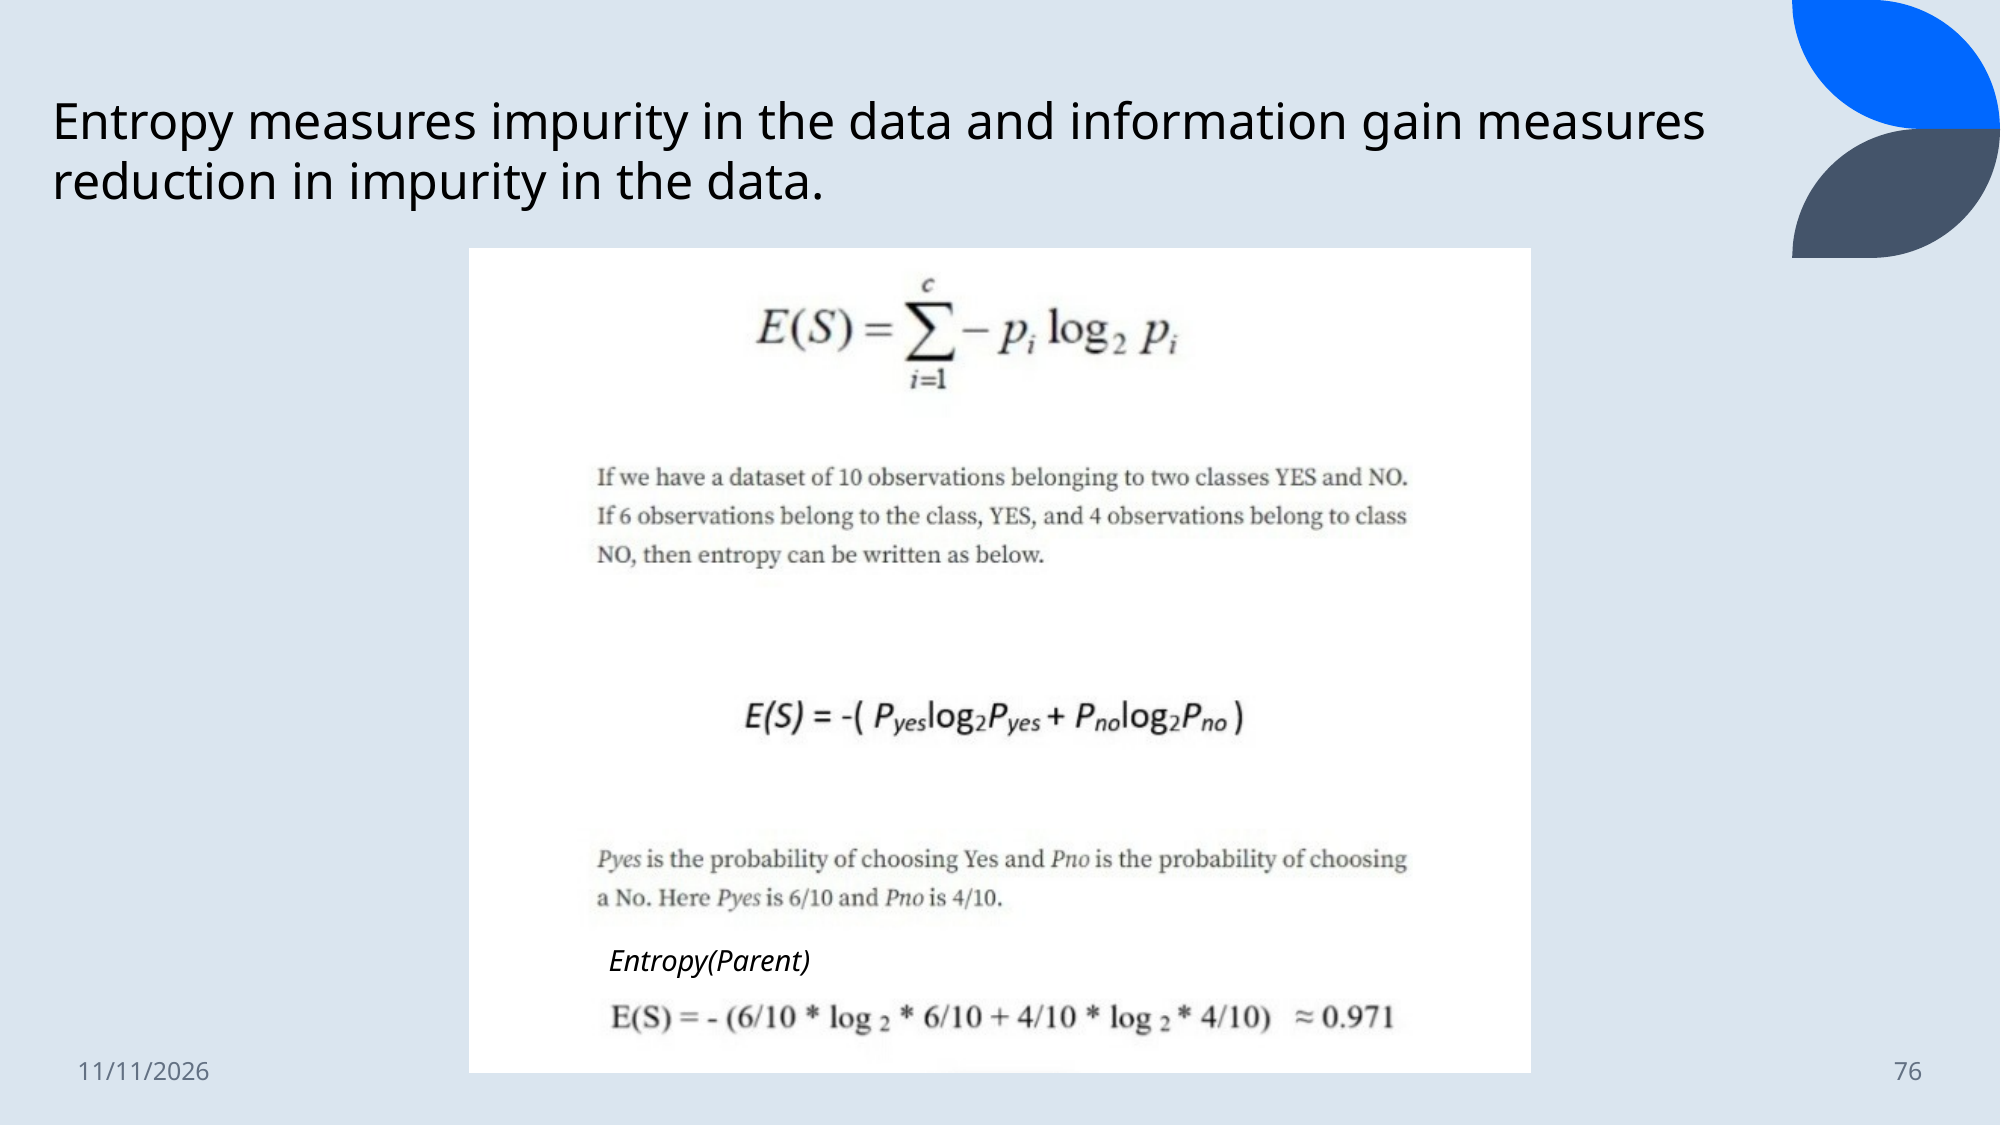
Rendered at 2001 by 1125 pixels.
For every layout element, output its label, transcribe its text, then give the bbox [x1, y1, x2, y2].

text_box Entropy measures impurity in the data and information gain measures reduction in impurity in the data. [37, 82, 1756, 217]
slide_number 76 [1665, 1042, 1938, 1103]
picture [468, 248, 1531, 1073]
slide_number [62, 1042, 342, 1103]
